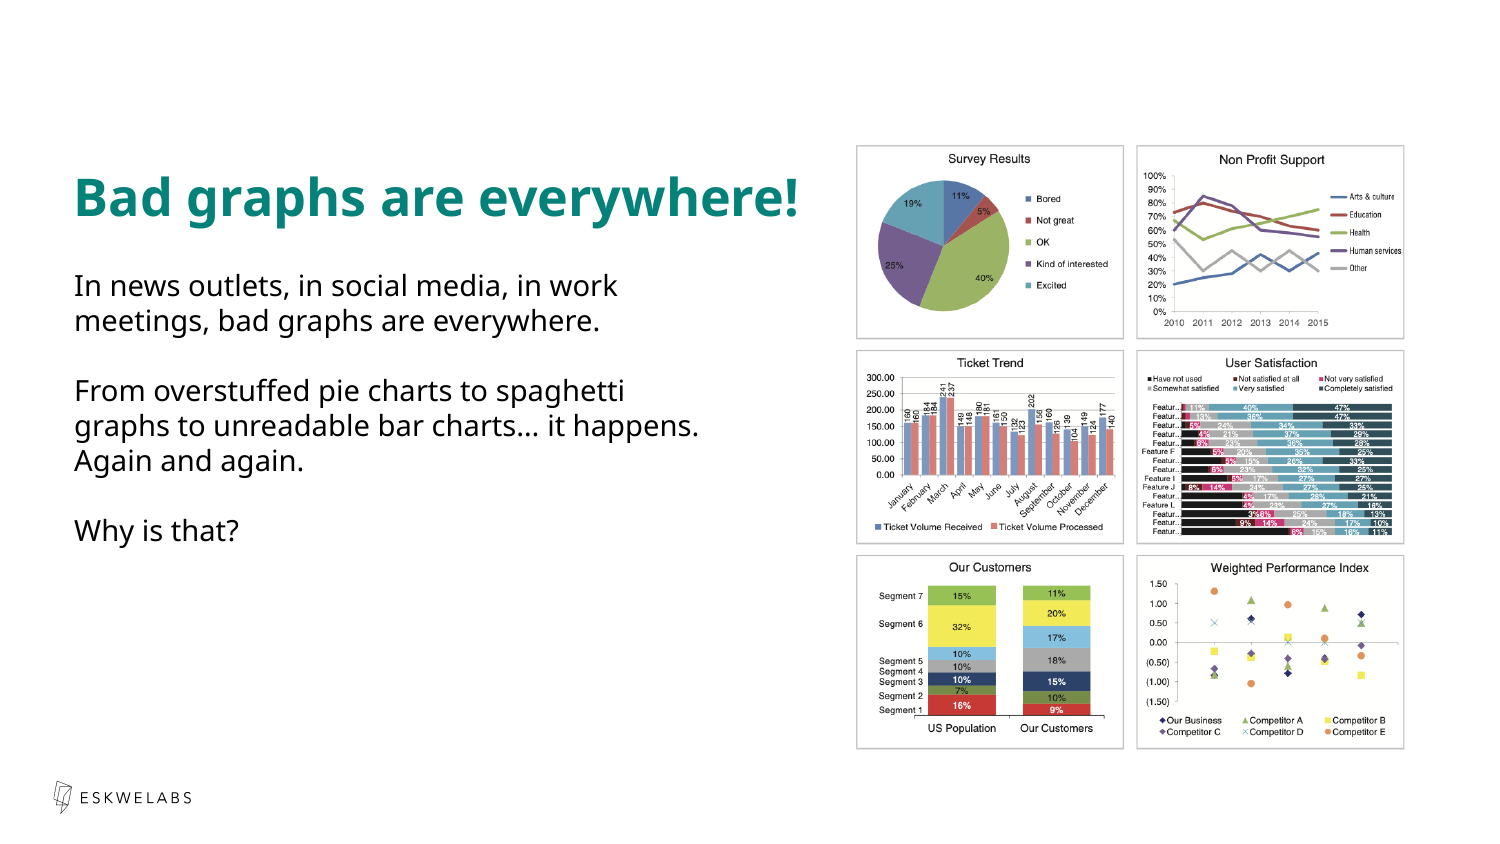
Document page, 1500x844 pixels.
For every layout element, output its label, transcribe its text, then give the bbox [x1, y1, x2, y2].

text_box Bad graphs are everywhere! [59, 149, 825, 242]
picture [842, 129, 1423, 760]
picture [37, 778, 207, 820]
text_box In news outlets, in social media, in work meetings, bad graphs are everywhere. From overstuffed pie charts to spaghetti graphs to unreadable bar charts… it happens. Again and again. Why is that? [59, 252, 721, 563]
